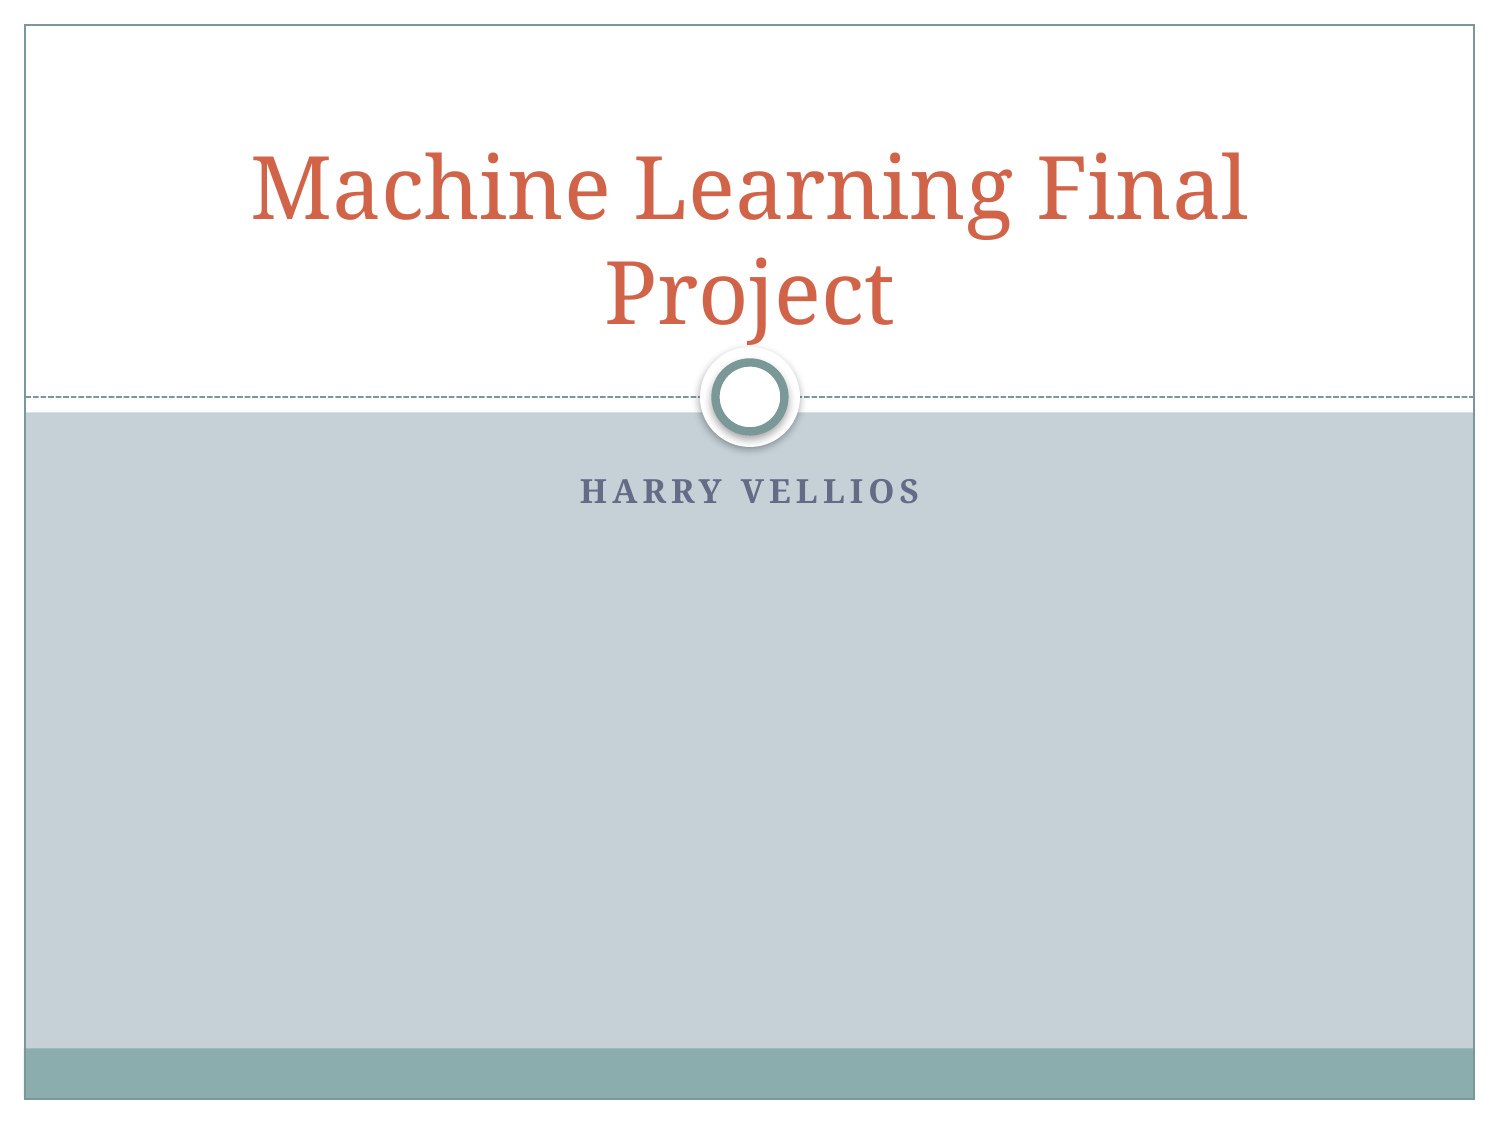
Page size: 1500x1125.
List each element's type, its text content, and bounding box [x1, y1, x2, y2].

subtitle Harry Vellios [225, 462, 1275, 750]
title Machine Learning Final Project [112, 62, 1388, 350]
